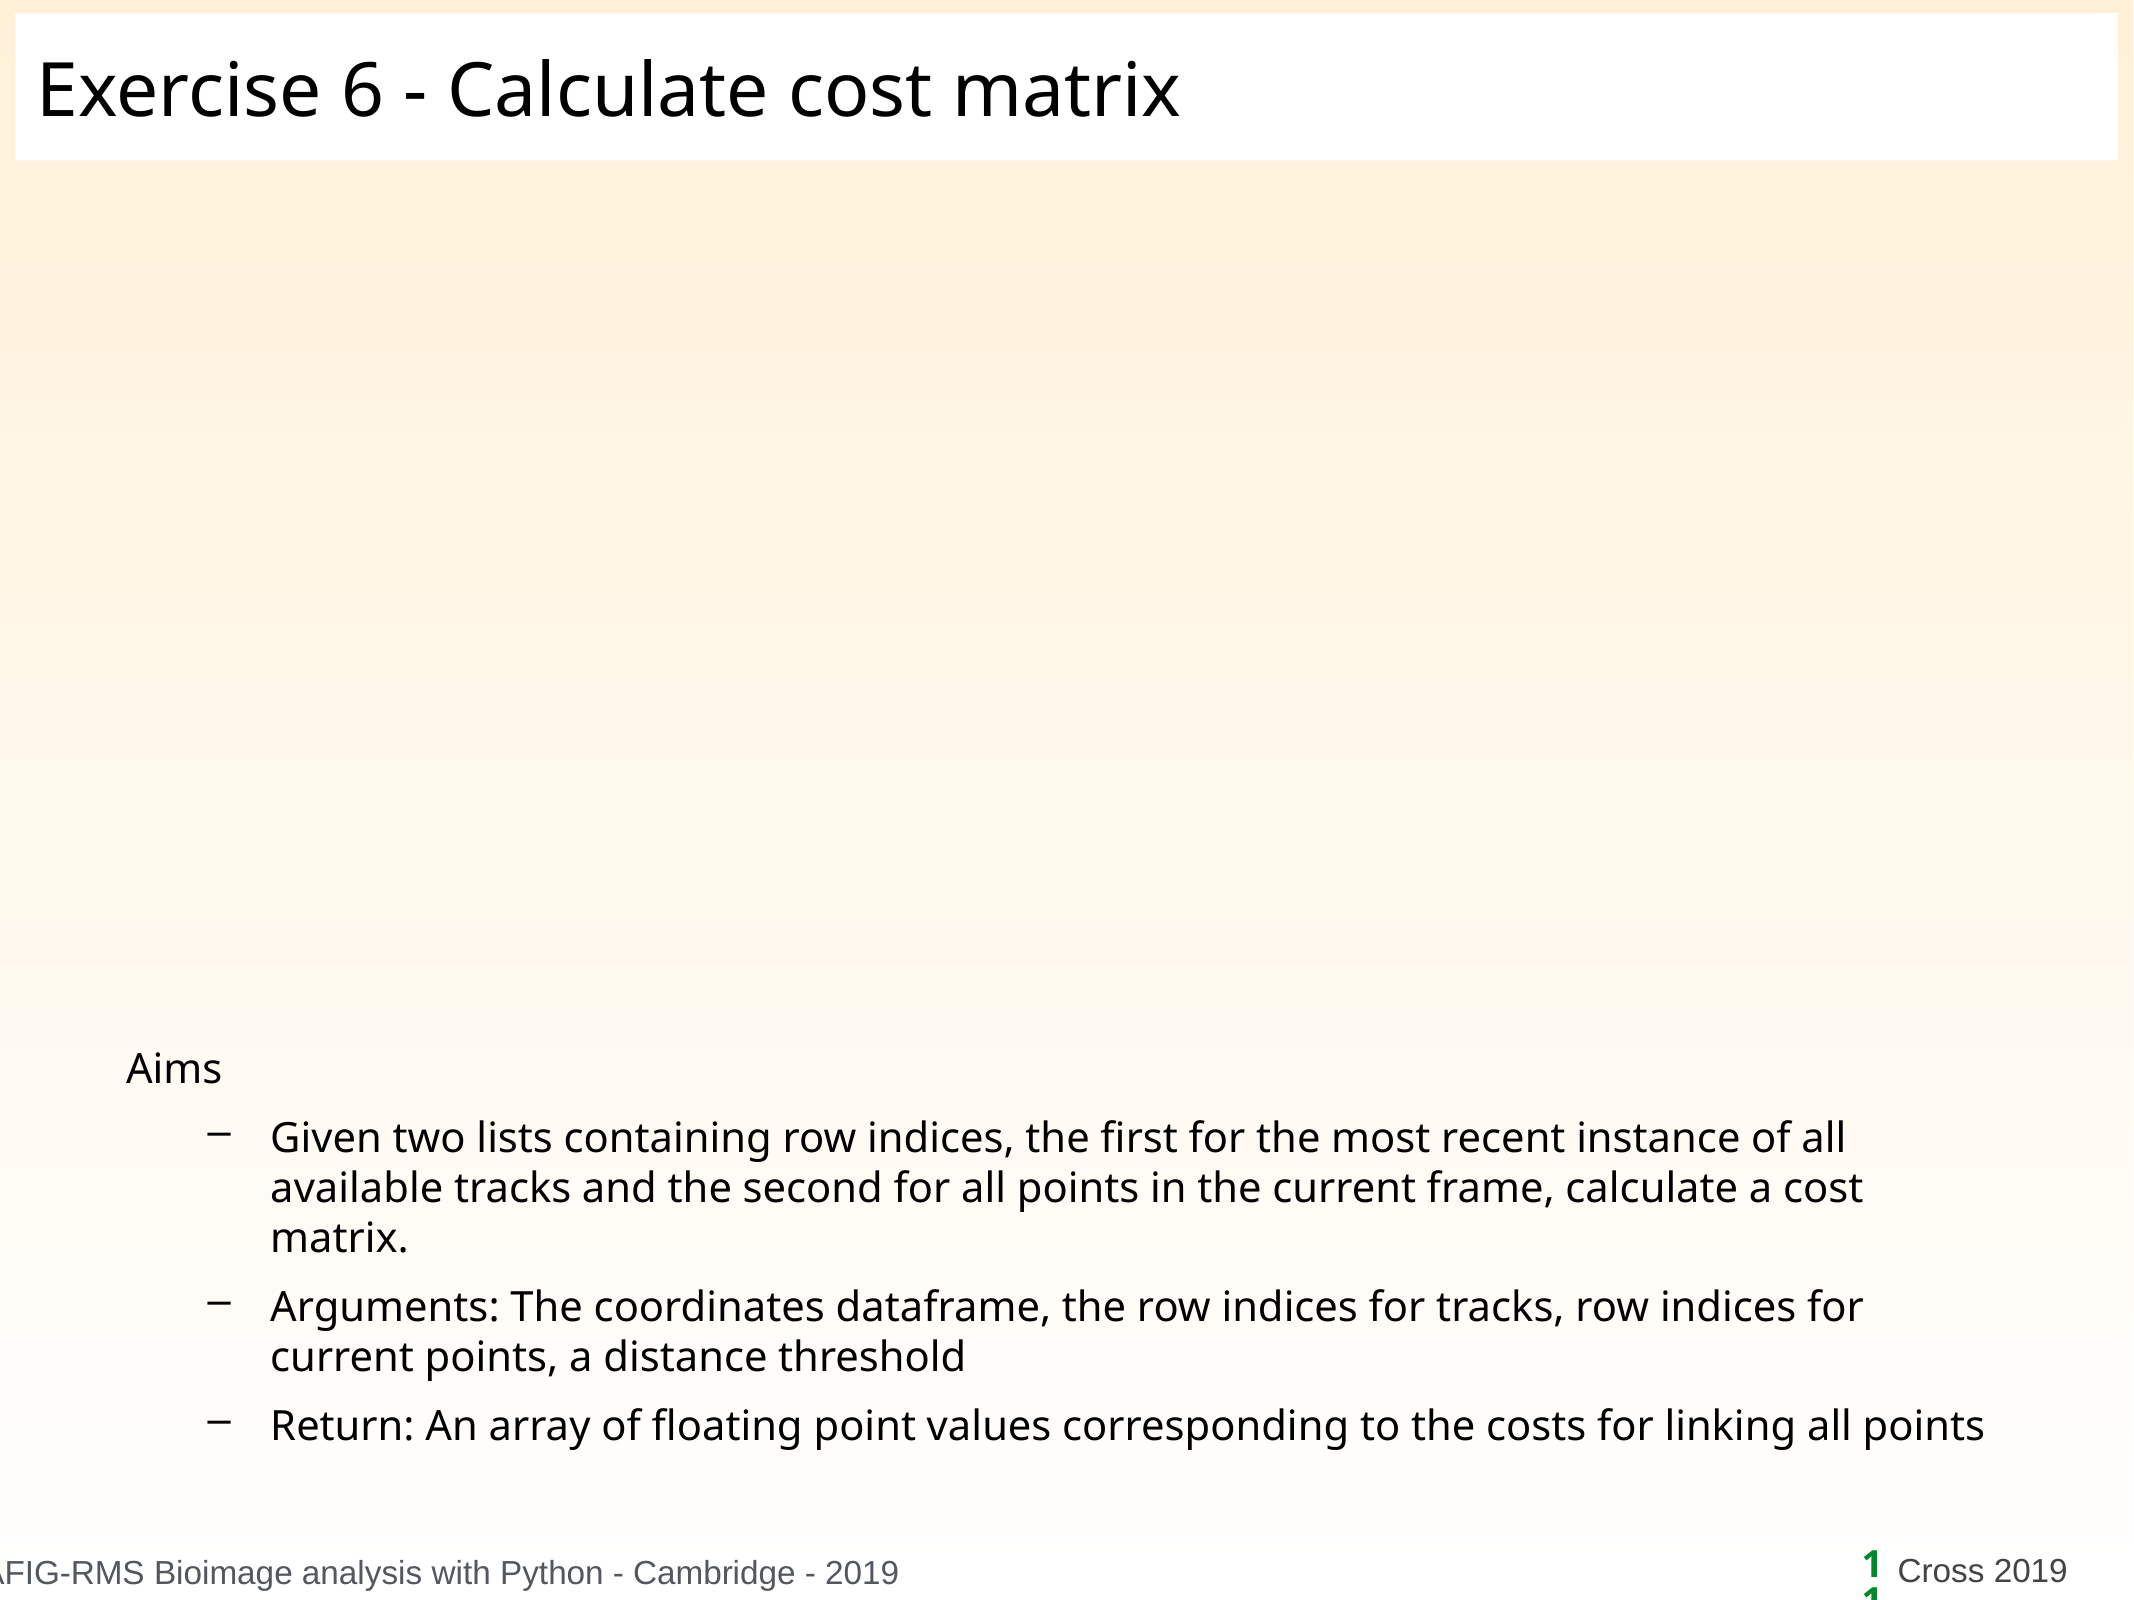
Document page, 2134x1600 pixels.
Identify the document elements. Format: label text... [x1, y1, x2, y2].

list Aims Given two lists containing row indices, the first for the most recent instance of all available tracks and the second for all points in the current frame, calculate a cost matrix. Arguments: The coordinates dataframe, the row indices for tracks, row indices for current points, a distance threshold Return: An array of floating point values corresponding to the costs for linking all points [113, 1029, 2020, 1422]
slide_number 11 [1849, 1527, 1897, 1599]
title Exercise 6 - Calculate cost matrix [14, 12, 2119, 161]
